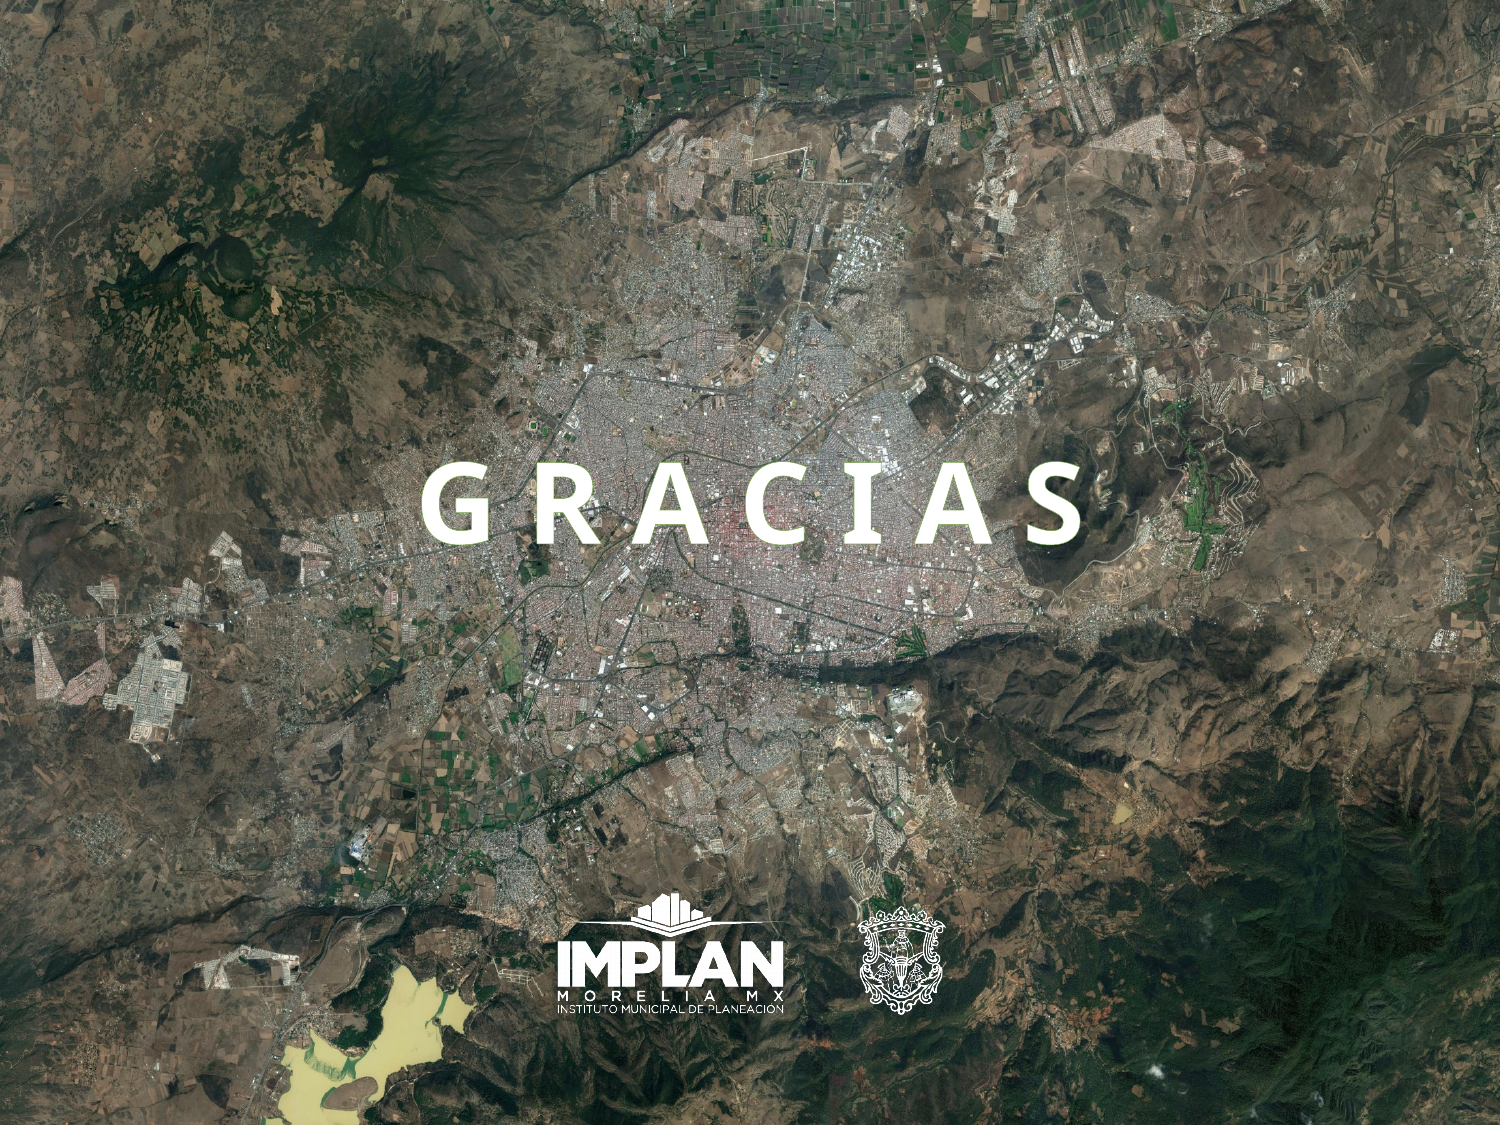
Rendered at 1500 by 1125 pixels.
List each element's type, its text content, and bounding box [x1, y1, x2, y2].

text_box G R A C I A S [234, 422, 1266, 574]
picture [0, 0, 1500, 1125]
